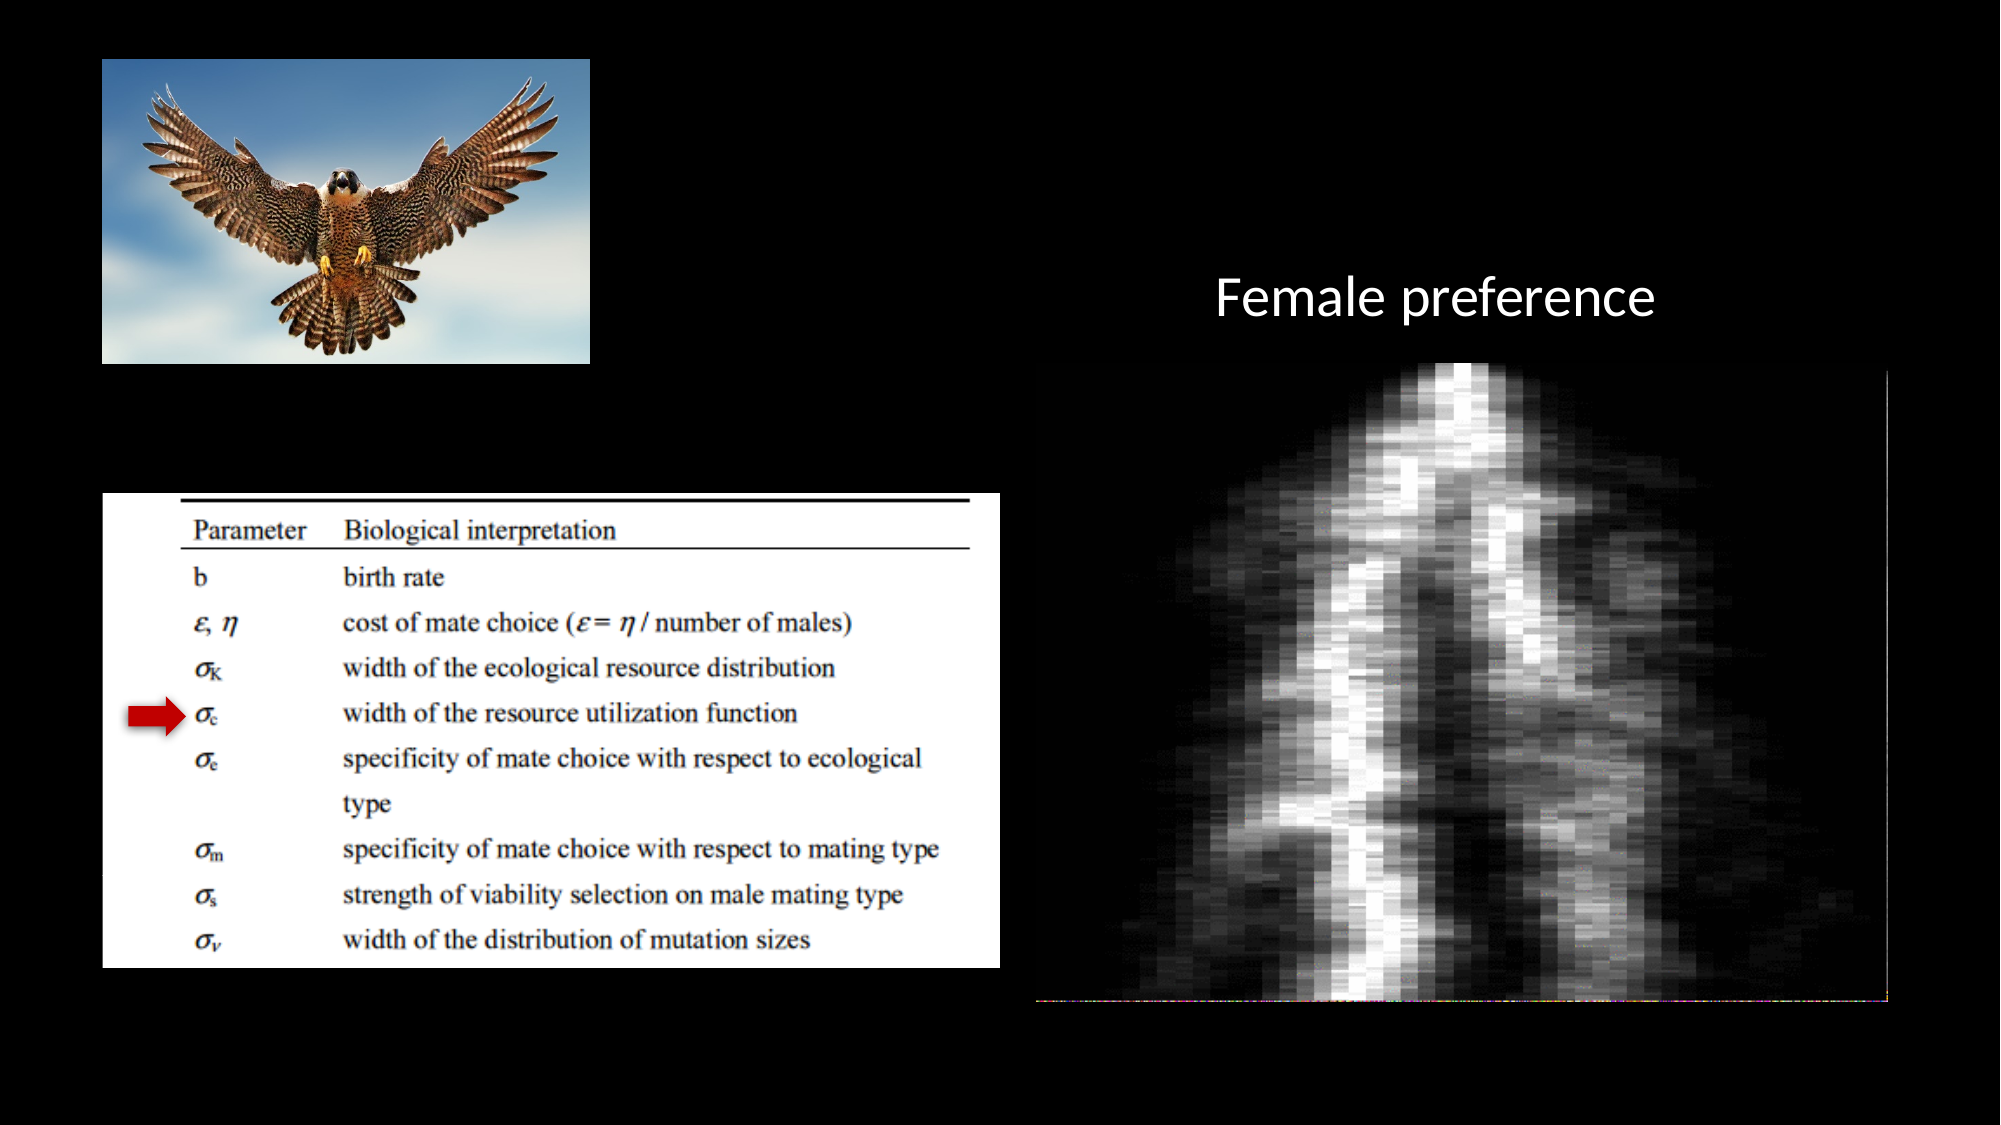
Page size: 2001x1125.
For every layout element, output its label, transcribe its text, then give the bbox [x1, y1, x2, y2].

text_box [102, 493, 1000, 968]
text_box Female preference [999, 258, 1872, 364]
picture [102, 59, 590, 364]
picture [1036, 363, 1888, 1002]
